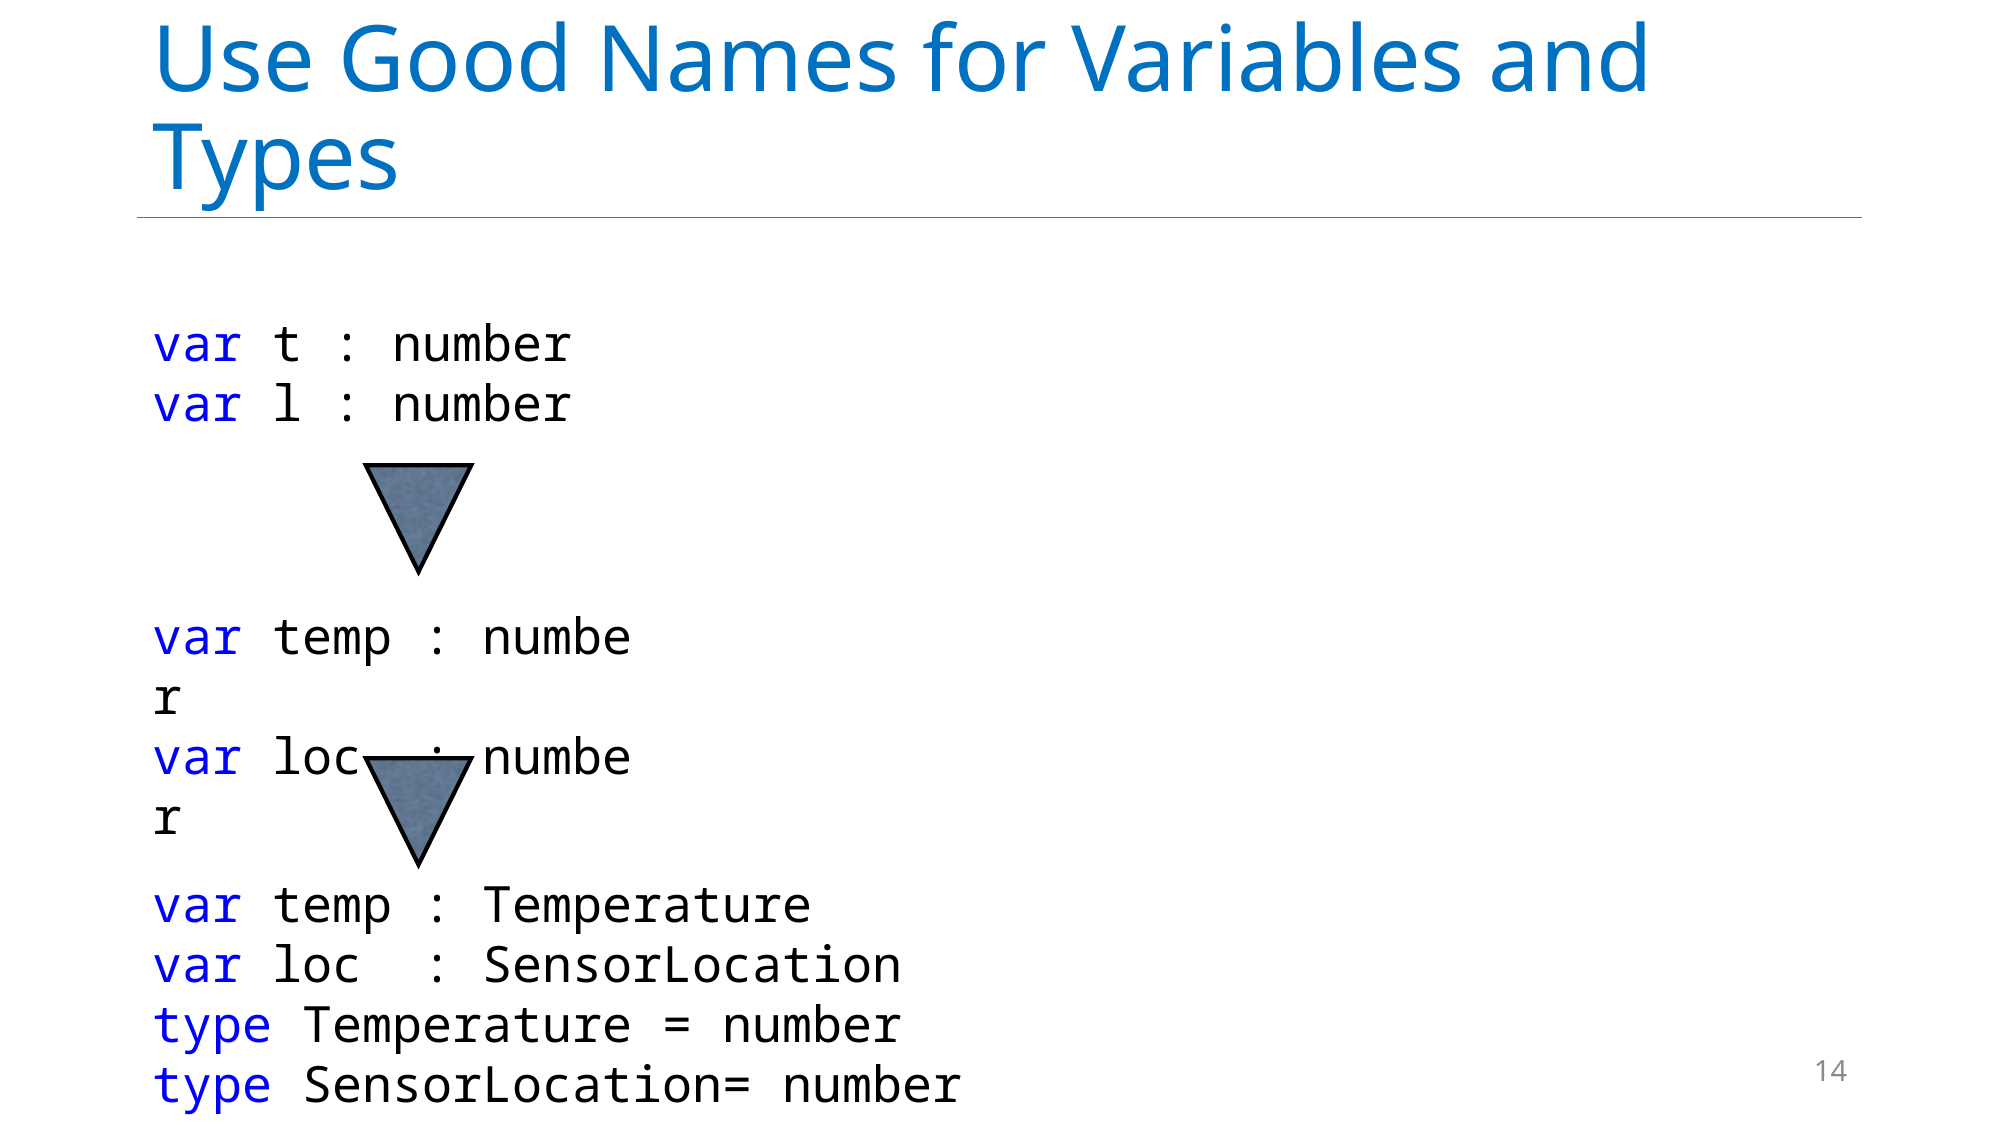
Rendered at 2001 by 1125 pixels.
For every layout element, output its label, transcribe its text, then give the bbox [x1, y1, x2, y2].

text_box var temp : Temperature var loc : SensorLocation type Temperature = number type SensorLocation= number [137, 864, 1110, 1120]
text_box [365, 465, 472, 572]
title Use Good Names for Variables and Types [137, 0, 1863, 218]
slide_number 14 [1412, 1042, 1863, 1103]
text_box [365, 758, 472, 865]
text_box var t : number var l : number [137, 303, 595, 439]
text_box var temp : number var loc : number [137, 596, 669, 852]
